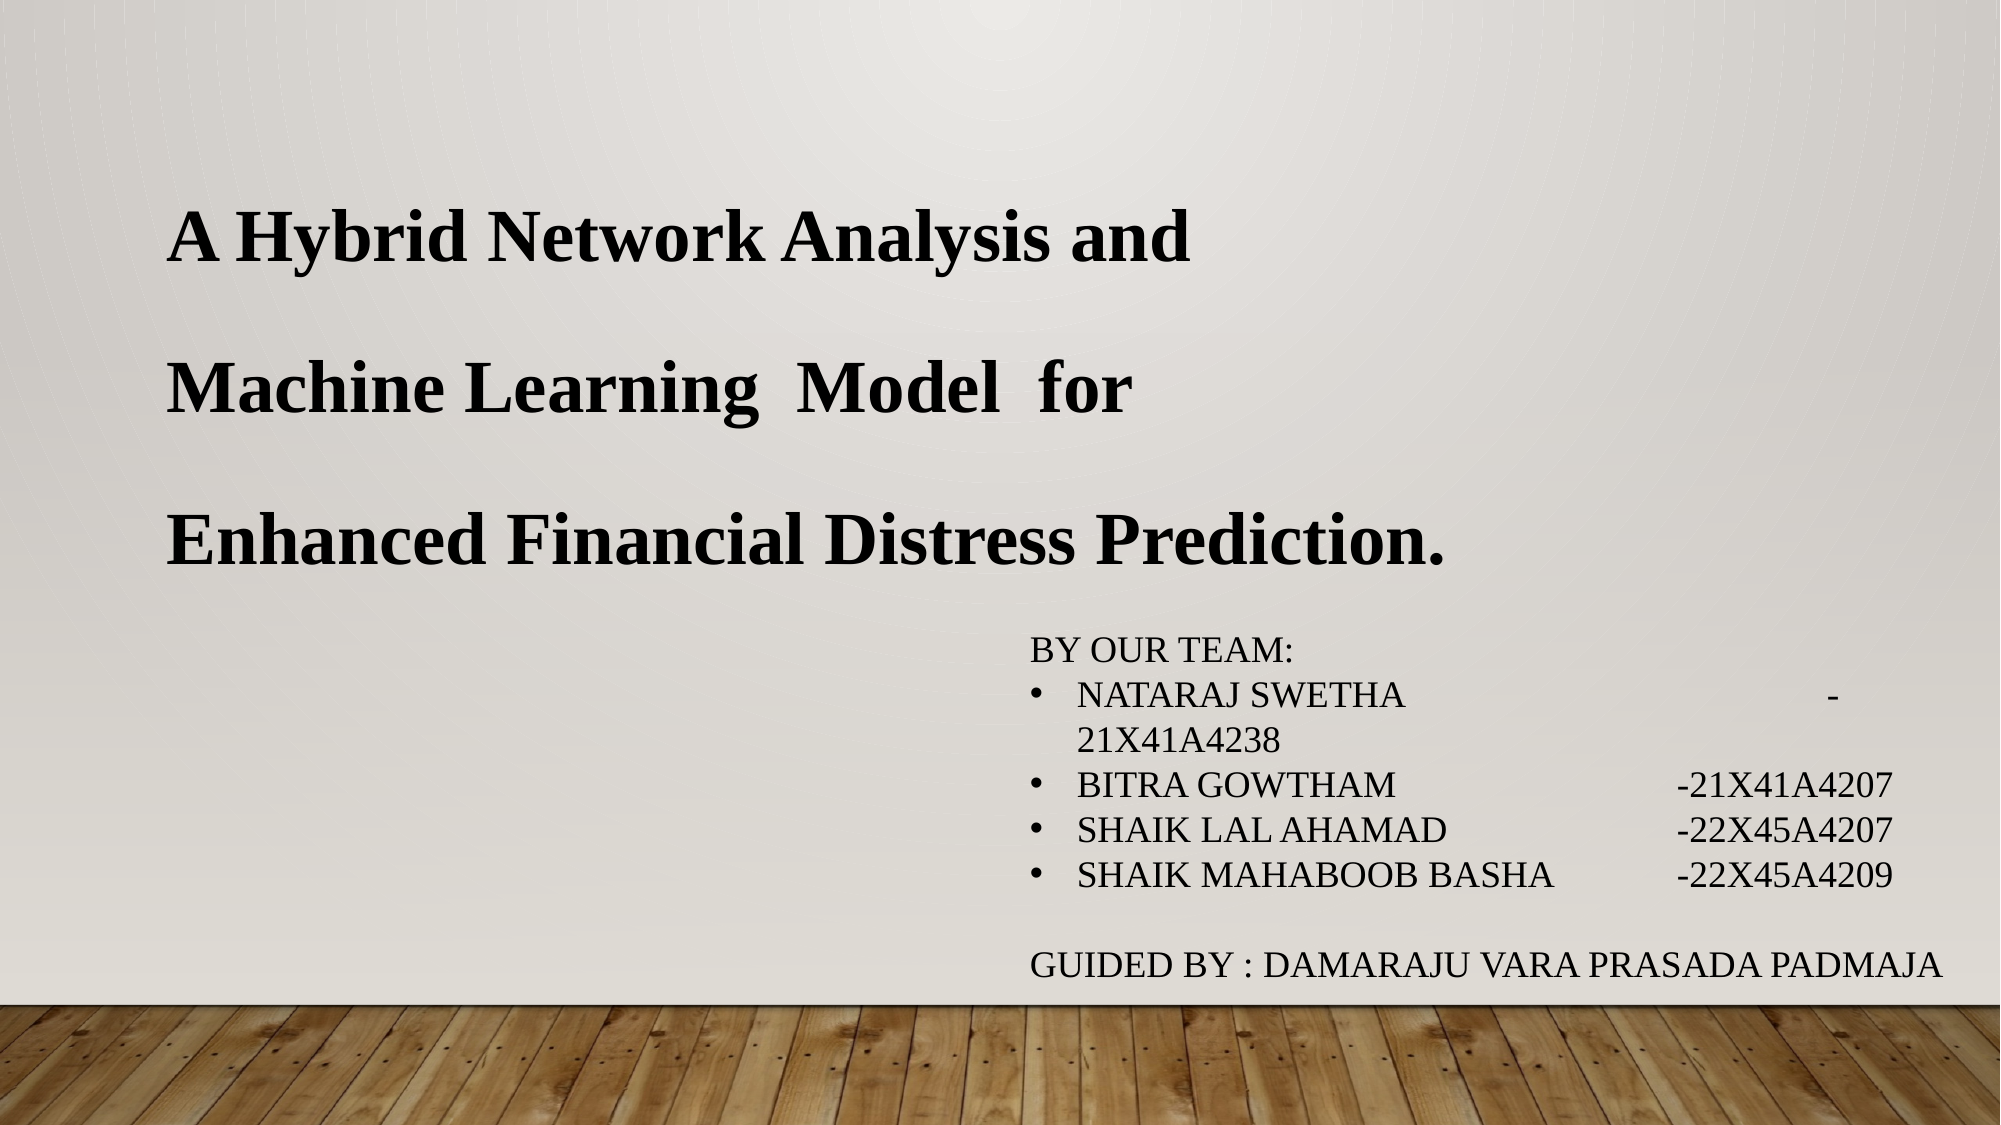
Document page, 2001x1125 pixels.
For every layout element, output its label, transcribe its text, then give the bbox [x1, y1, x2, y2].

text_box A Hybrid Network Analysis and Machine Learning Model for Enhanced Financial Distress Prediction. [151, 133, 1620, 587]
text_box BY OUR TEAM: NATARAJ SWETHA -21X41A4238 BITRA GOWTHAM -21X41A4207 SHAIK LAL AHAMAD -22X45A4207 SHAIK MAHABOOB BASHA -22X45A4209 GUIDED BY : DAMARAJU VARA PRASADA PADMAJA [1015, 617, 2000, 1038]
picture [0, 1005, 2000, 1125]
